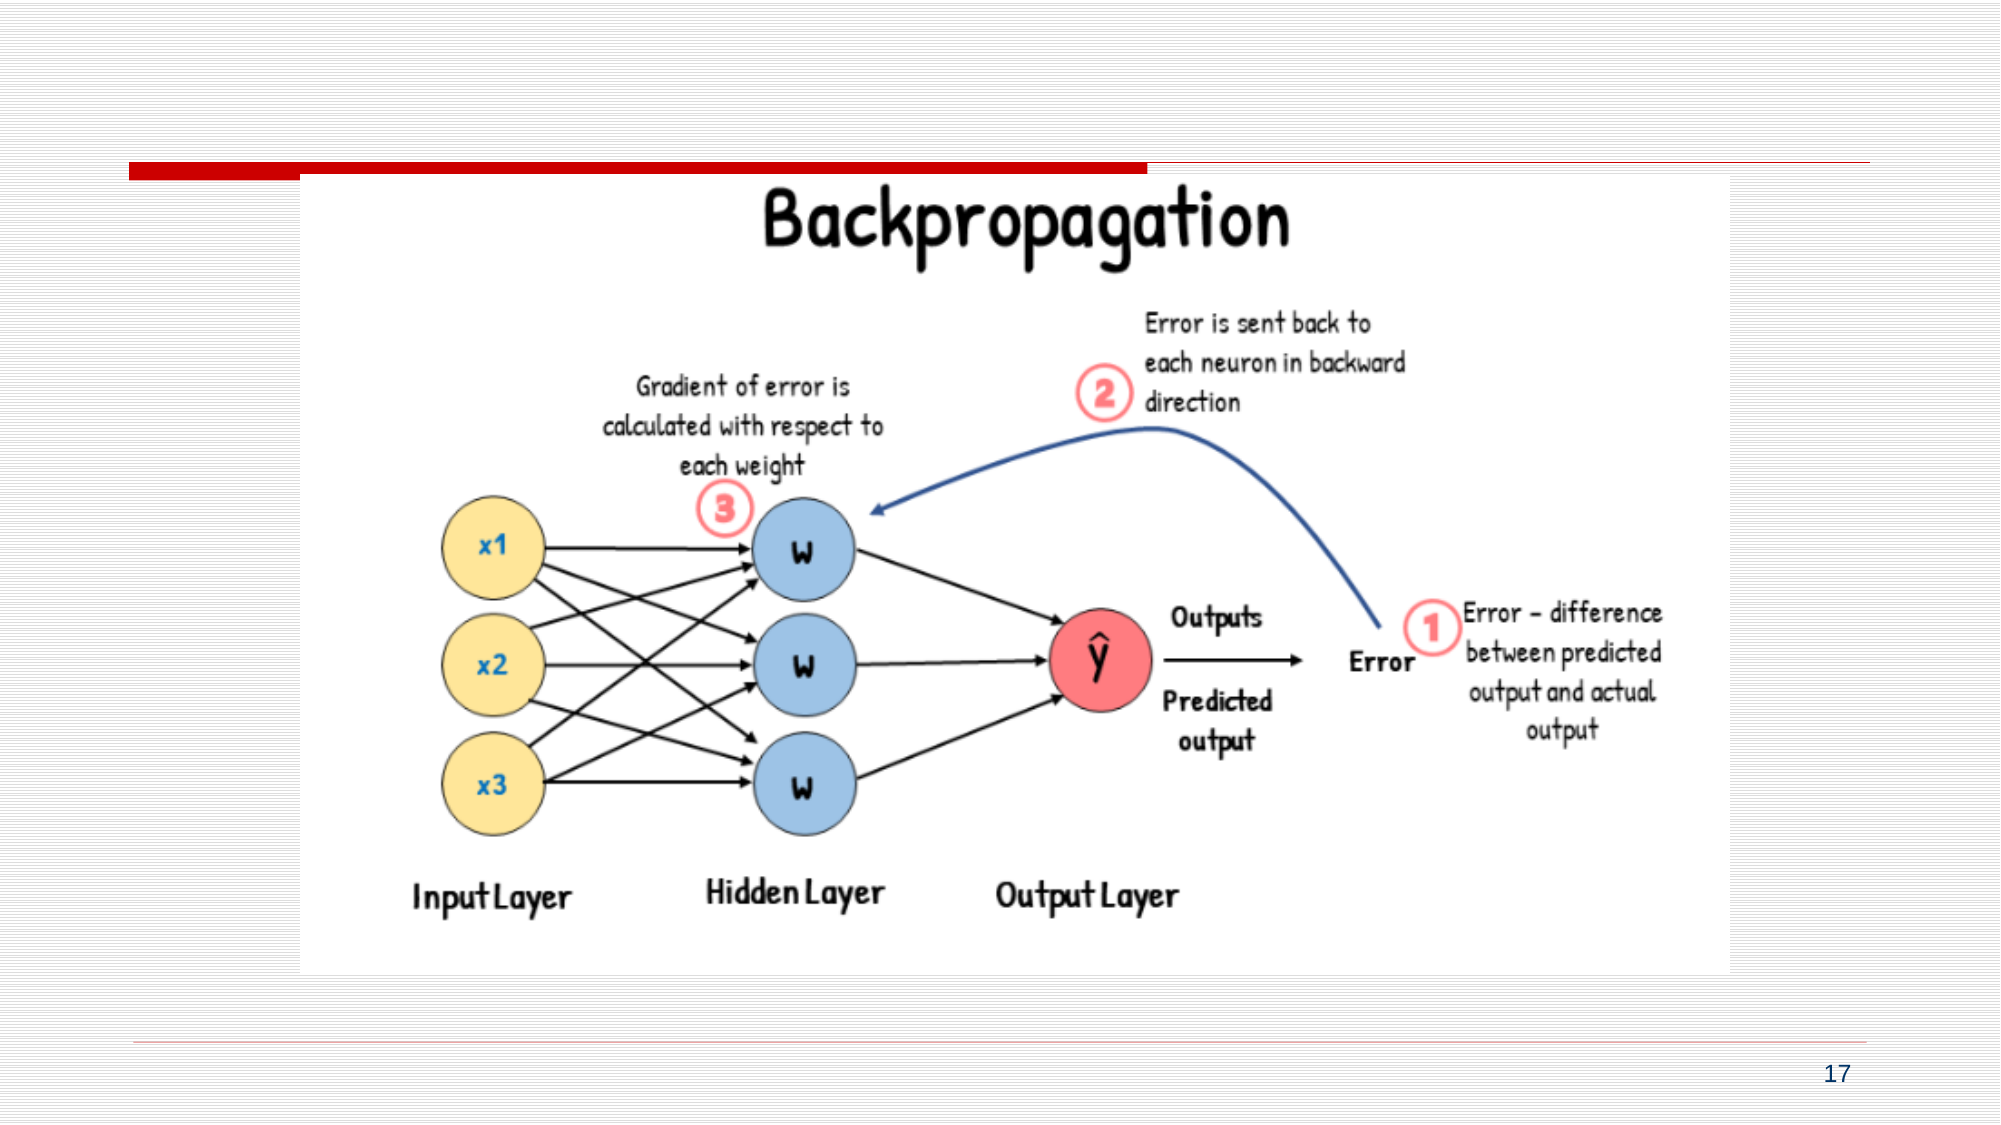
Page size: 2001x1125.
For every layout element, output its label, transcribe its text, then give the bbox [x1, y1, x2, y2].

picture [299, 174, 1730, 976]
slide_number 17 [1433, 1049, 1867, 1103]
